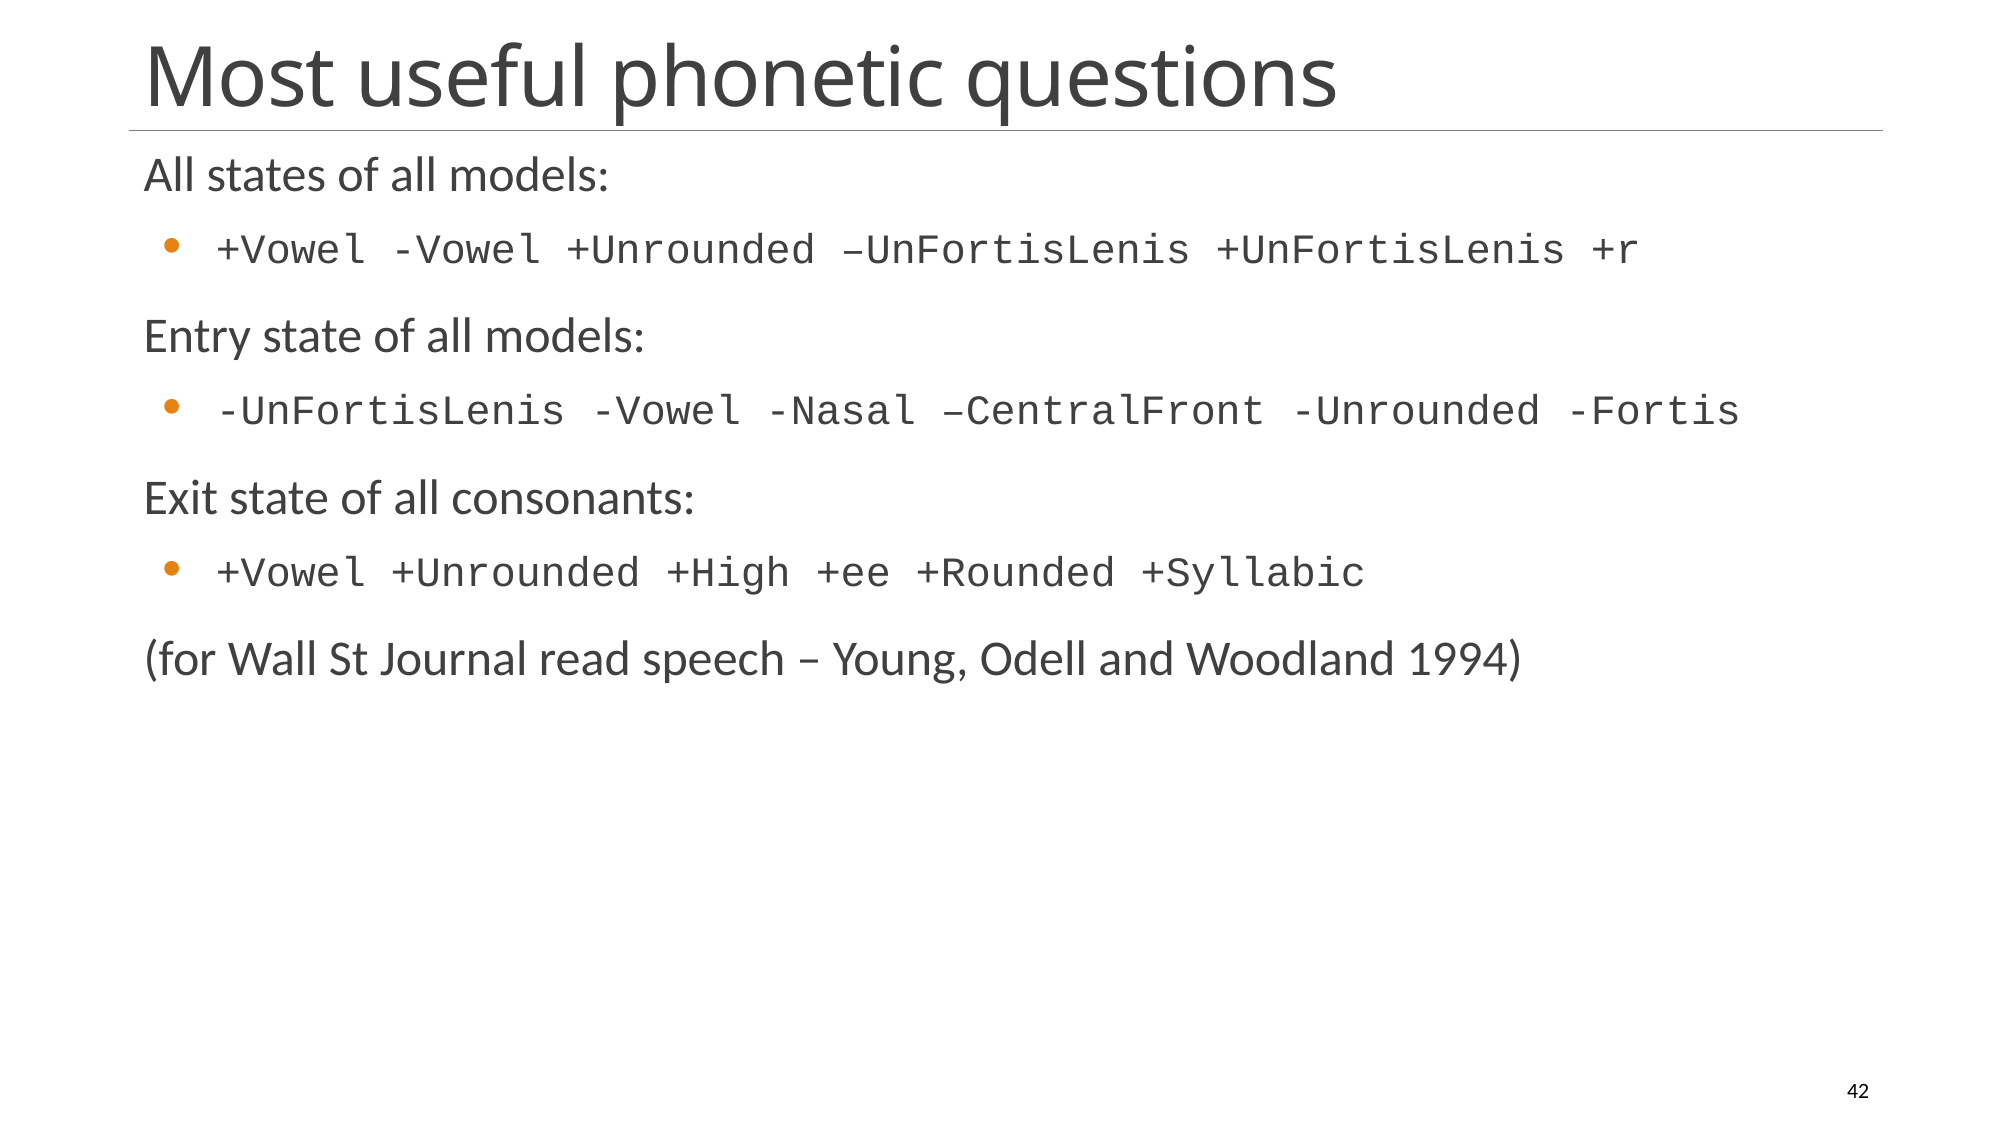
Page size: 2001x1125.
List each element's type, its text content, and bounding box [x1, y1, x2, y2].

title Most useful phonetic questions [128, 19, 1883, 131]
list All states of all models: +Vowel -Vowel +Unrounded –UnFortisLenis +UnFortisLenis +r Entry state of all models: -UnFortisLenis -Vowel -Nasal –CentralFront -Unrounded -Fortis Exit state of all consonants: +Vowel +Unrounded +High +ee +Rounded +Syllabic (for Wall St Journal read speech – Young, Odell and Woodland 1994) [128, 140, 1883, 1034]
slide_number 42 [1668, 1059, 1885, 1120]
